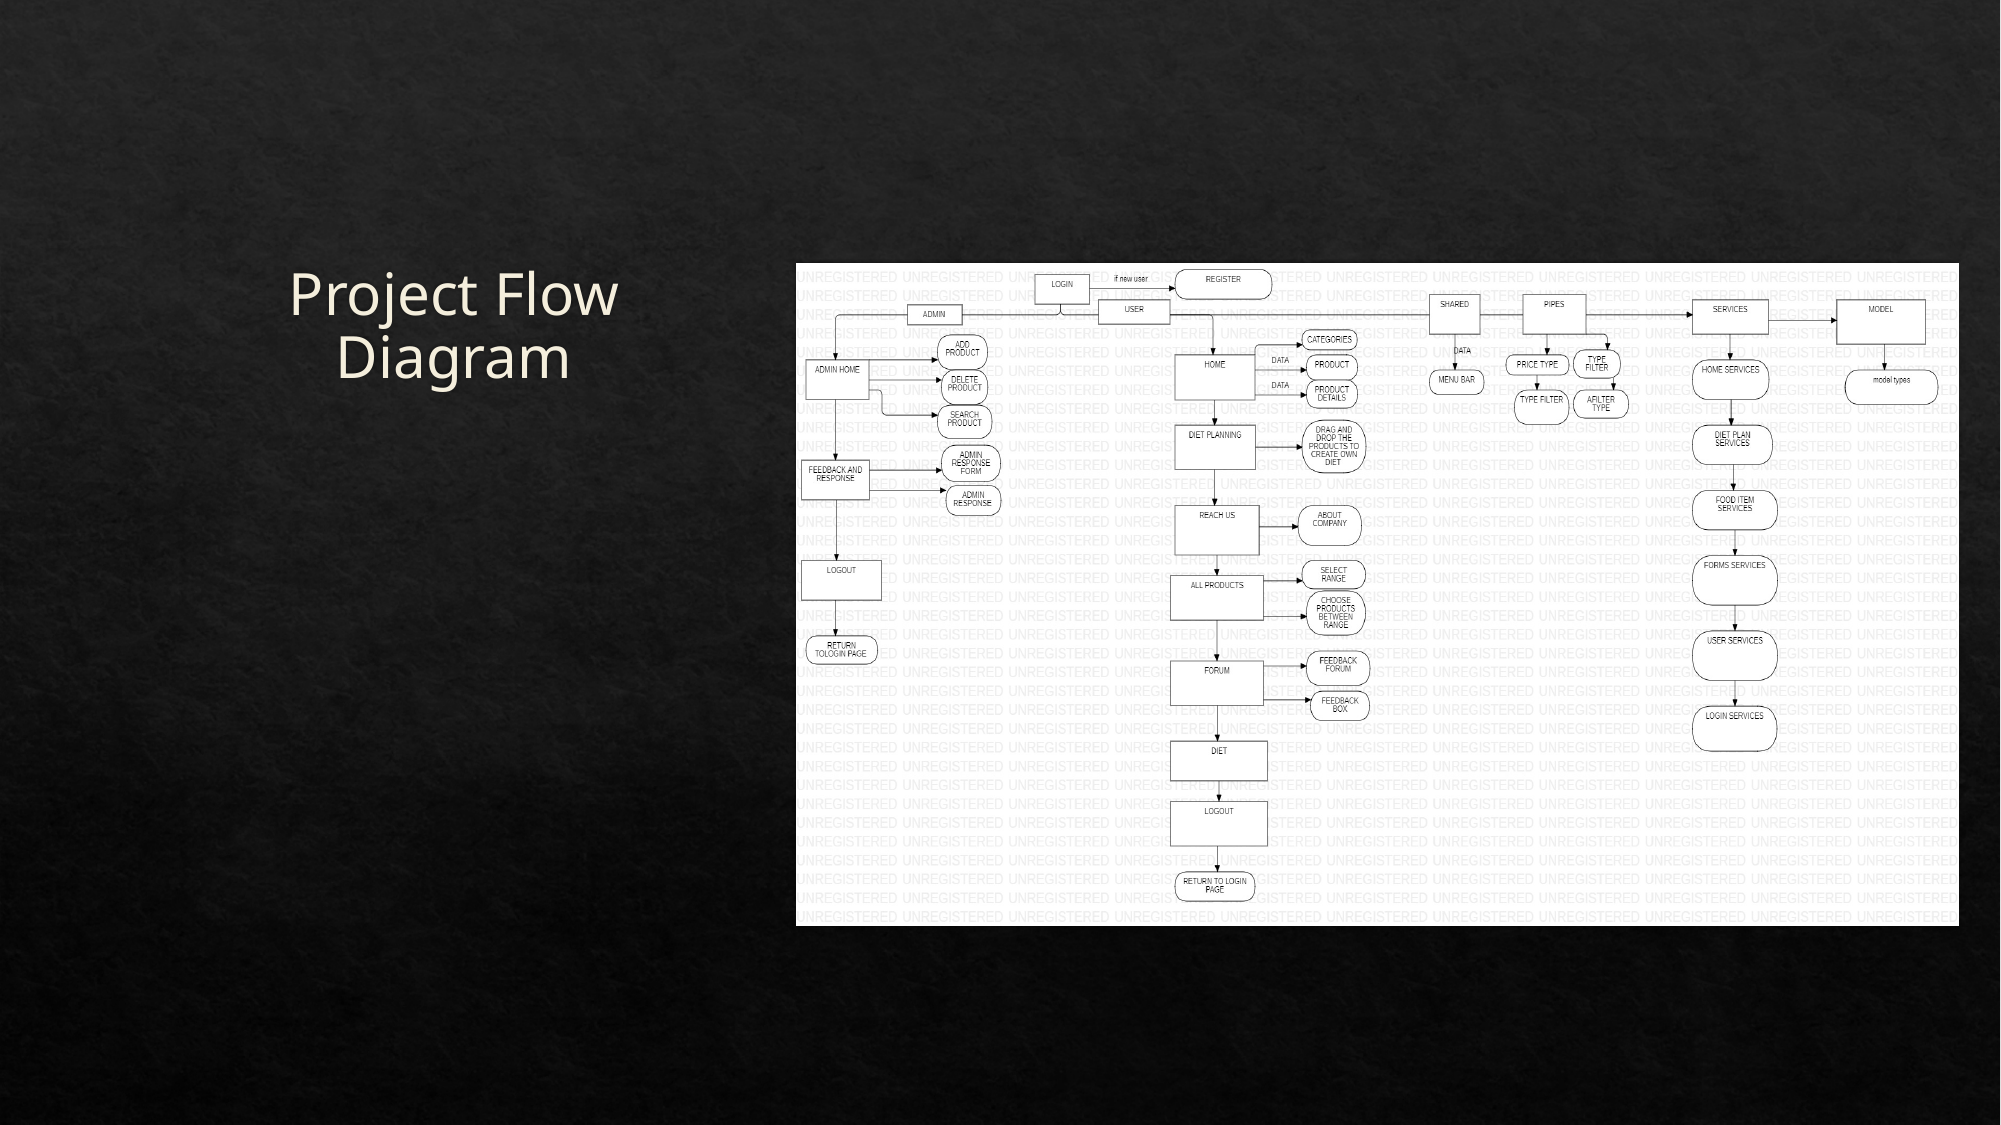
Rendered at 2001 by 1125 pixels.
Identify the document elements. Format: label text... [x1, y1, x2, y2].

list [796, 262, 1959, 927]
title Project Flow Diagram [149, 99, 758, 399]
